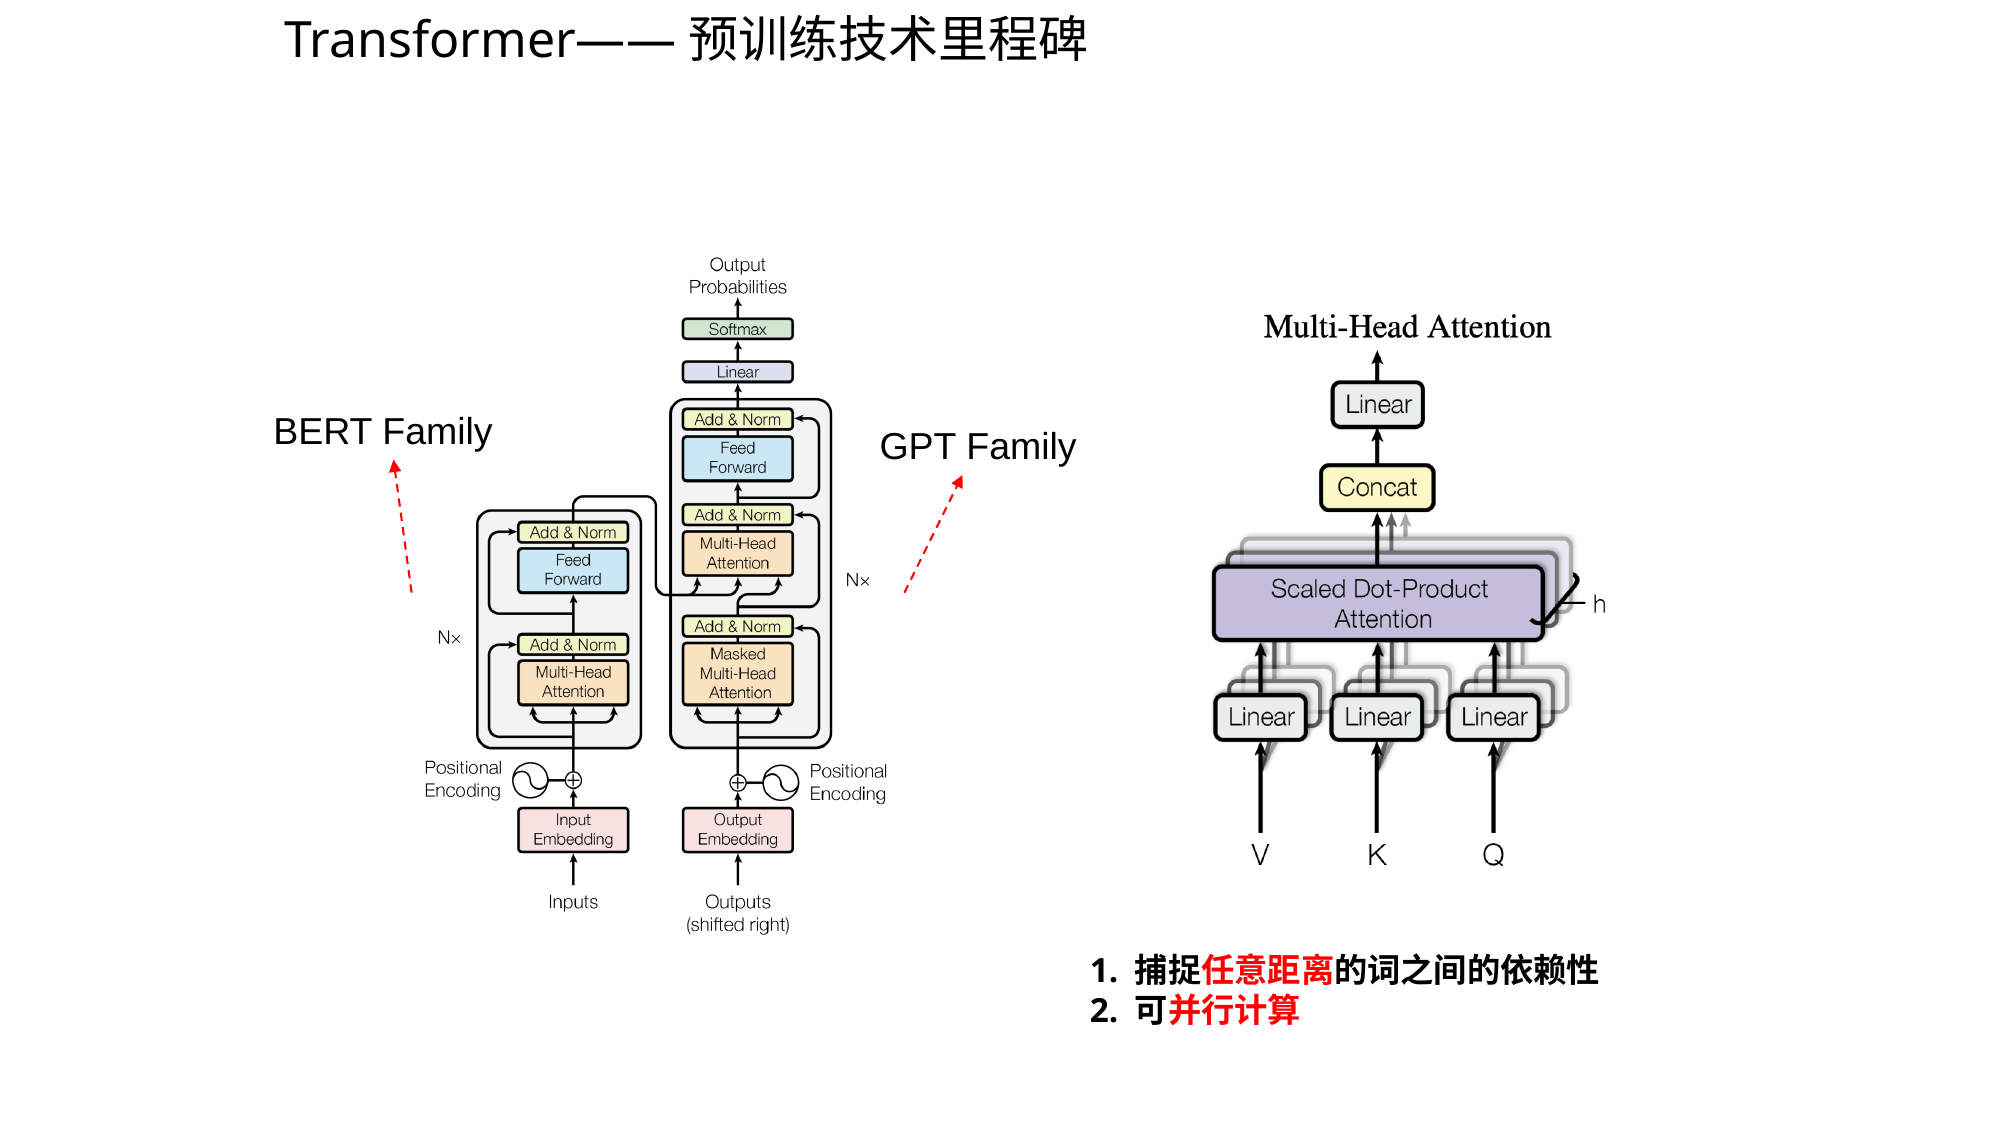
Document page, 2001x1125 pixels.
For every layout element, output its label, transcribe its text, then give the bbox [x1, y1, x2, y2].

title Transformer——预训练技术里程碑 [282, 12, 1465, 203]
text_box GPT Family [905, 414, 1135, 475]
text_box BERT Family [258, 399, 411, 460]
picture [1171, 297, 1624, 889]
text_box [393, 460, 412, 593]
text_box 1. 捕捉任意距离的词之间的依赖性 2. 可并行计算 [1074, 942, 1678, 1037]
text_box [904, 474, 963, 593]
picture [411, 242, 905, 943]
